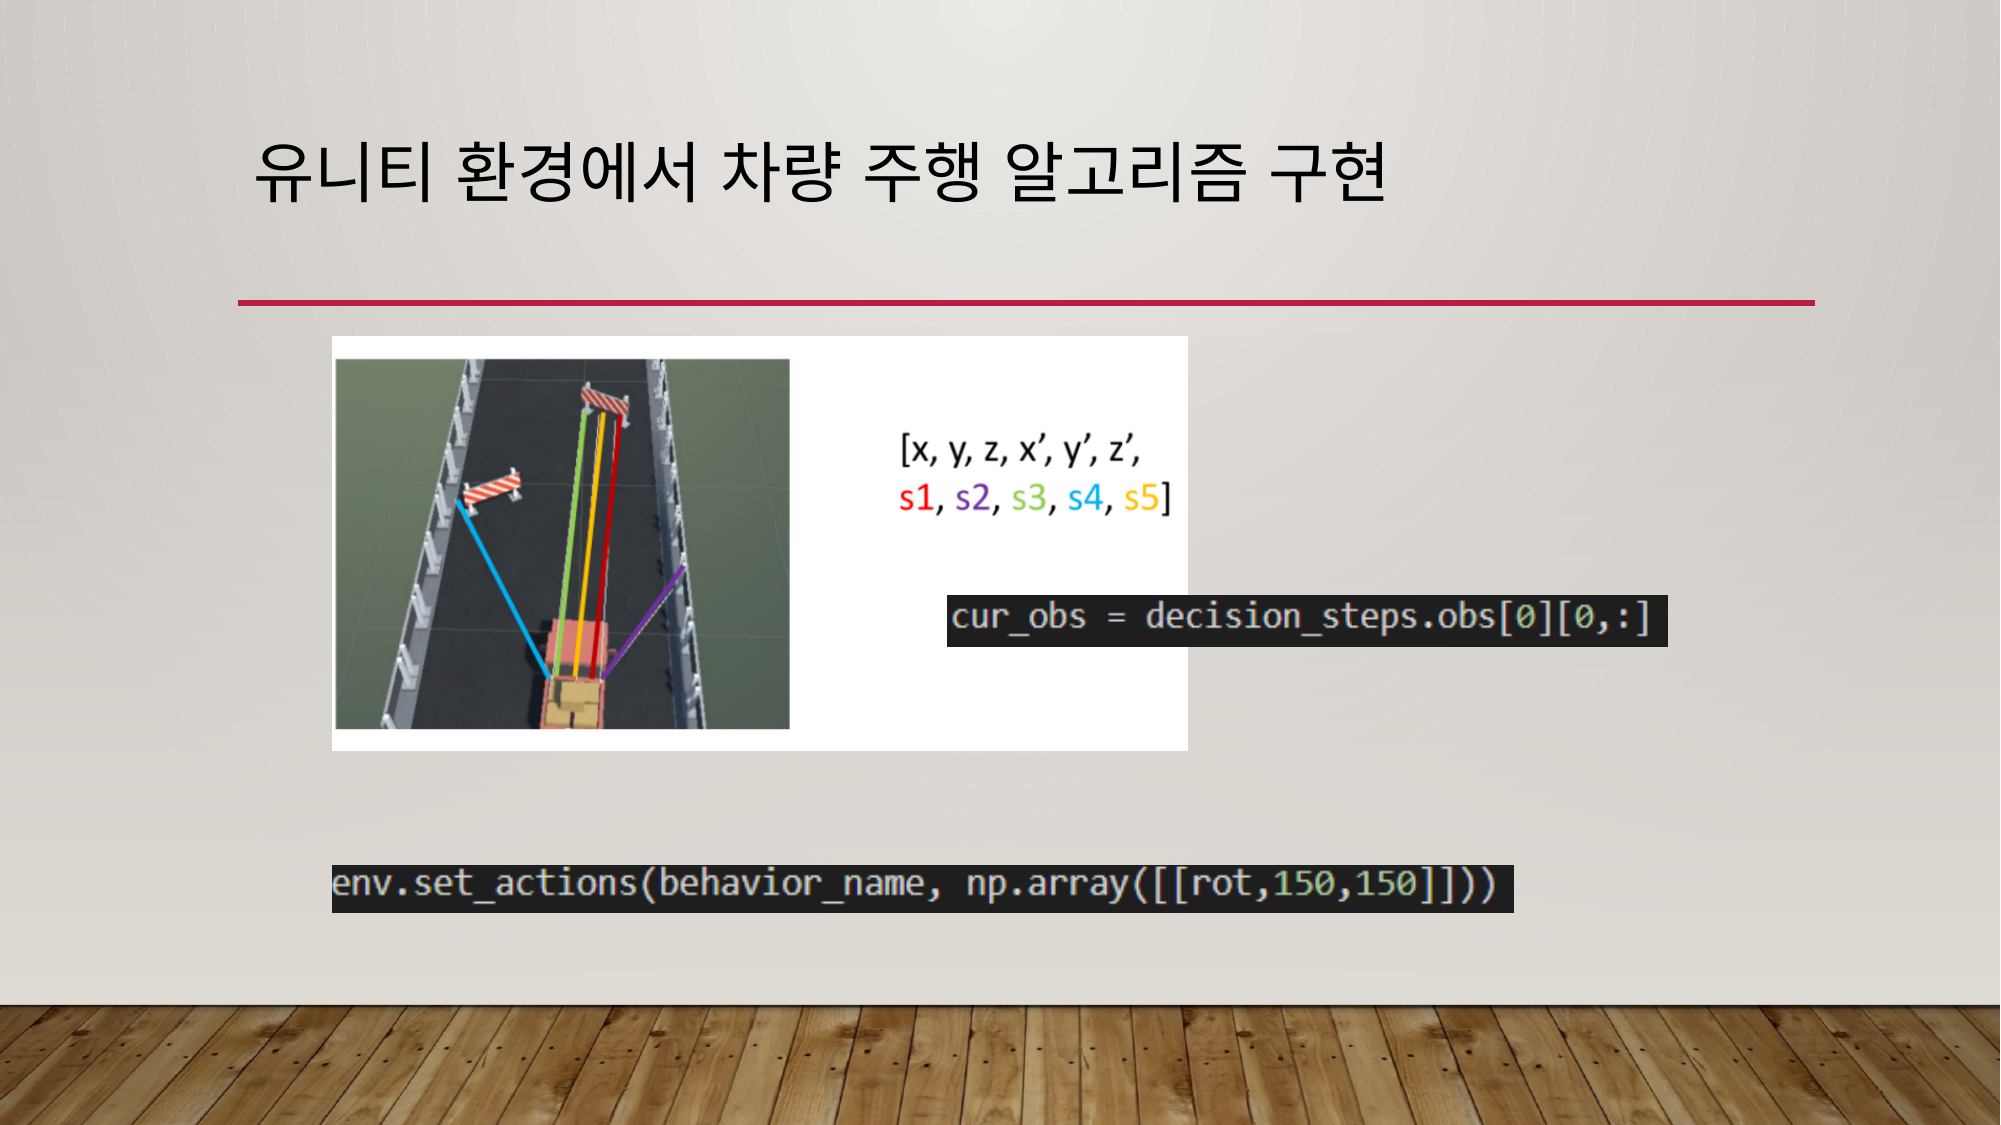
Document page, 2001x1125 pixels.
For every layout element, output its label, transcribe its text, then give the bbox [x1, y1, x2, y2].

picture [0, 1005, 2000, 1125]
picture [332, 336, 1668, 751]
picture [332, 865, 1515, 913]
title 유니티 환경에서 차량 주행 알고리즘 구현 [238, 131, 1814, 305]
